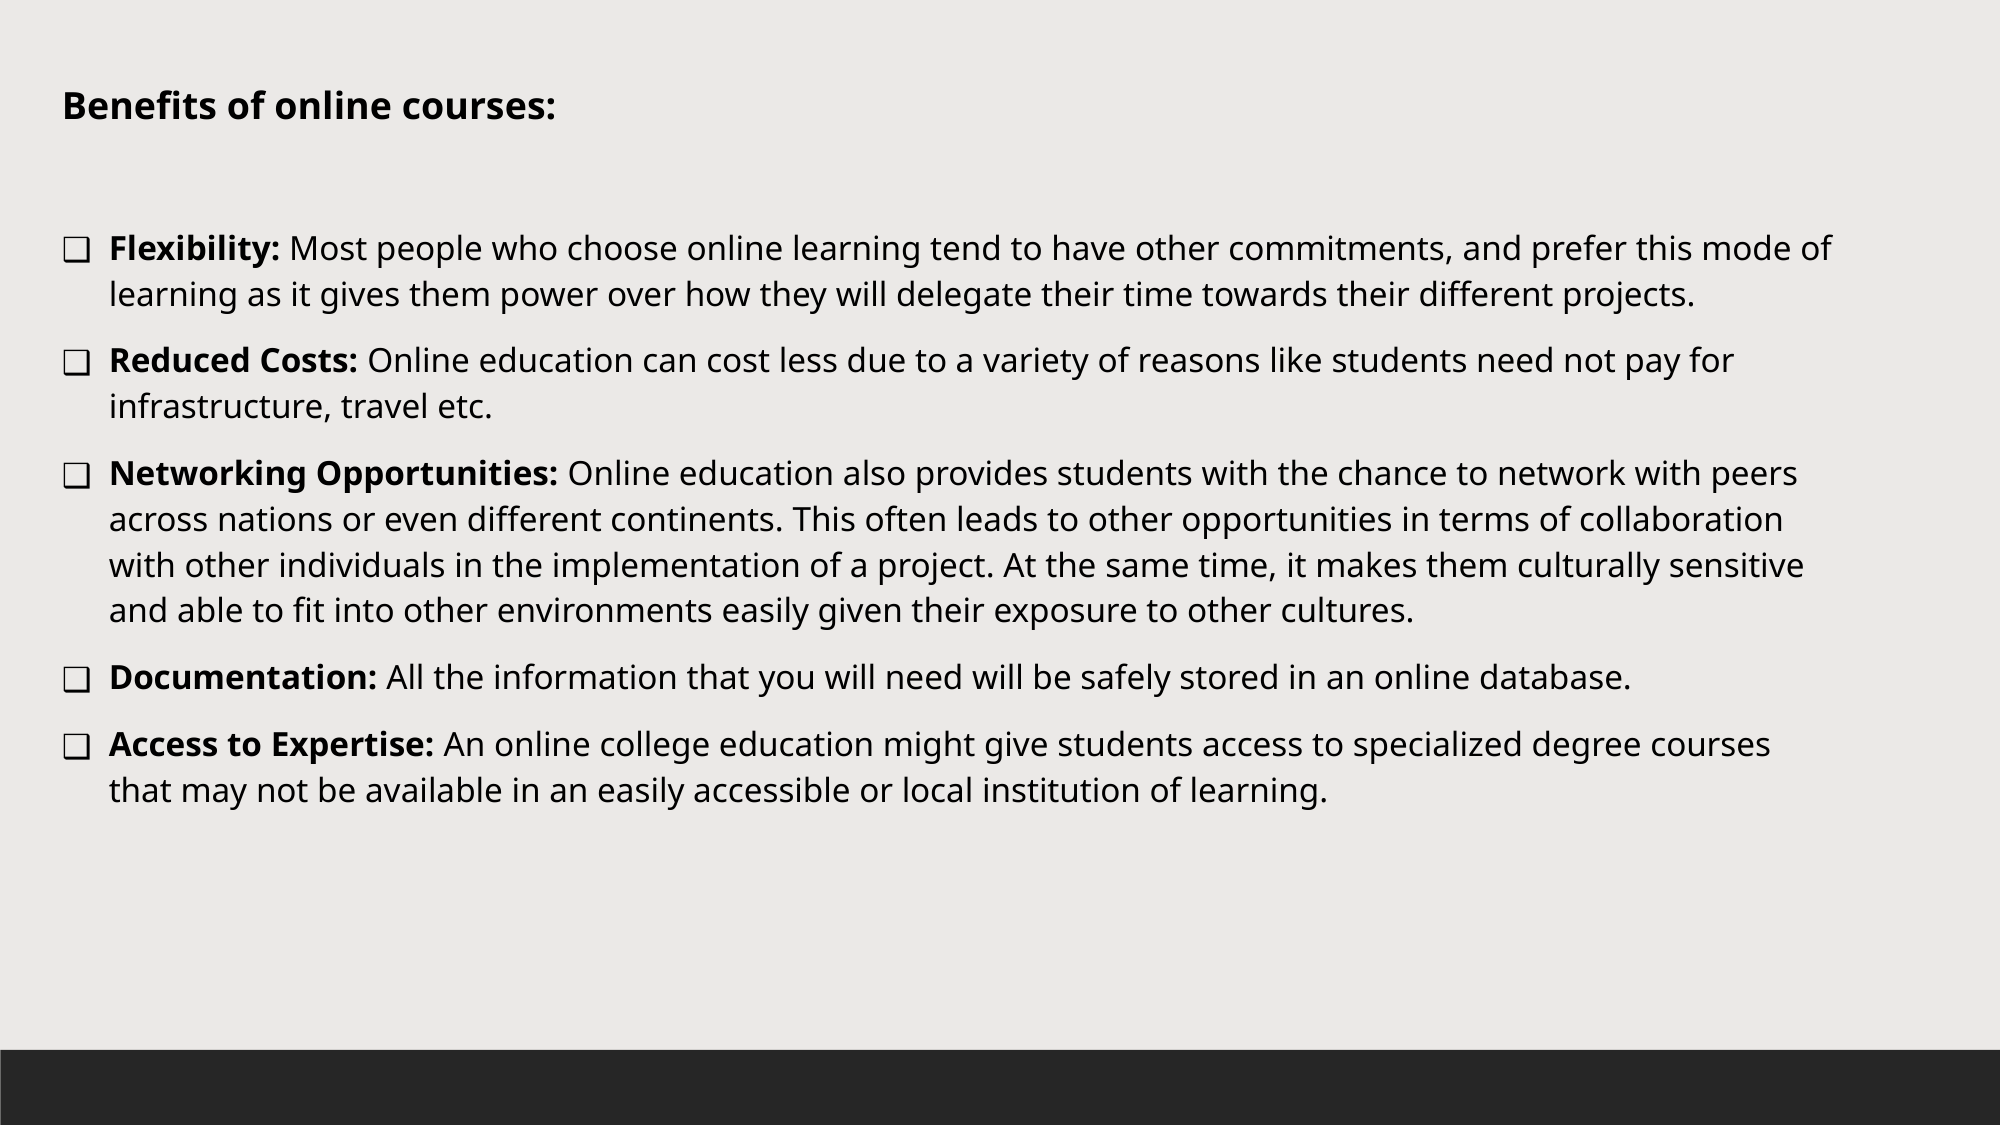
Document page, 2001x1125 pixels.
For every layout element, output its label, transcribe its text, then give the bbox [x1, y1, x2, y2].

text_box Benefits of online courses: Flexibility: Most people who choose online learning tend to have other commitments, and prefer this mode of learning as it gives them power over how they will delegate their time towards their different projects. Reduced Costs: Online education can cost less due to a variety of reasons like students need not pay for infrastructure, travel etc. Networking Opportunities: Online education also provides students with the chance to network with peers across nations or even different continents. This often leads to other opportunities in terms of collaboration with other individuals in the implementation of a project. At the same time, it makes them culturally sensitive and able to fit into other environments easily given their exposure to other cultures. Documentation: All the information that you will need will be safely stored in an online database. Access to Expertise: An online college education might give students access to specialized degree courses that may not be available in an easily accessible or local institution of learning. [46, 68, 1857, 817]
